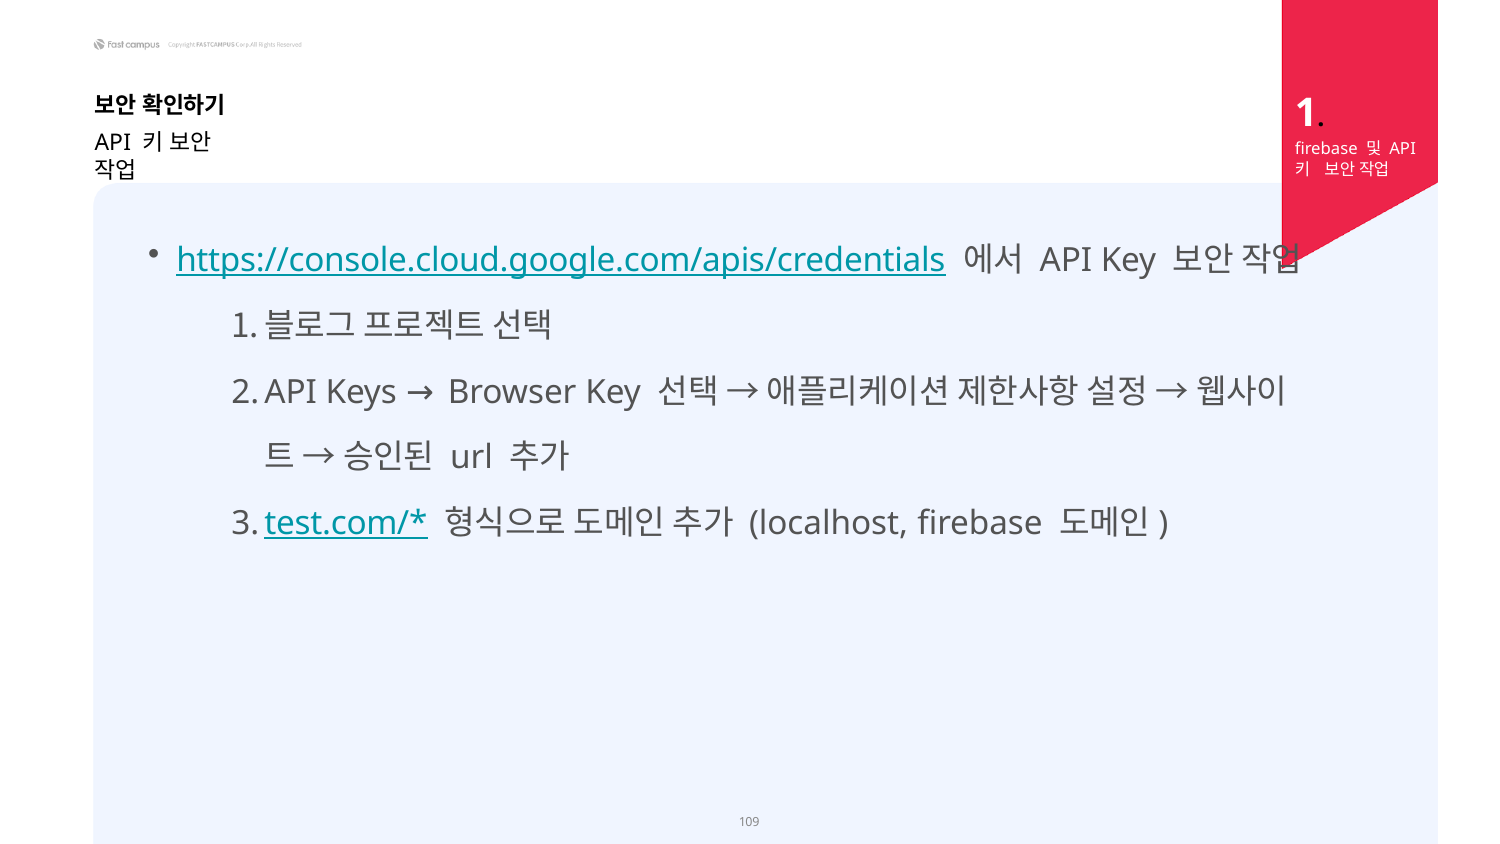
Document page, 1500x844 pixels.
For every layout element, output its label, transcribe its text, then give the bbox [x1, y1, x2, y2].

slide_number 108 [736, 811, 766, 844]
text_box 1. firebase 및 API 키 보안 작업 [1292, 76, 1426, 179]
text_box https://console.cloud.google.com/apis/credentials 에서 API Key 보안 작업 블로그 프로젝트 선택 API Keys → Browser Key 선택 → 애플리케이션 제한사항 설정 → 웹사이 트 → 승인된 url 추가 test.com/* 형식으로 도메인 추가 (localhost, firebase 도메인) [146, 235, 1305, 541]
picture [93, 0, 1438, 844]
text_box 보안 확인하기 API 키 보안 작업 [92, 78, 254, 183]
